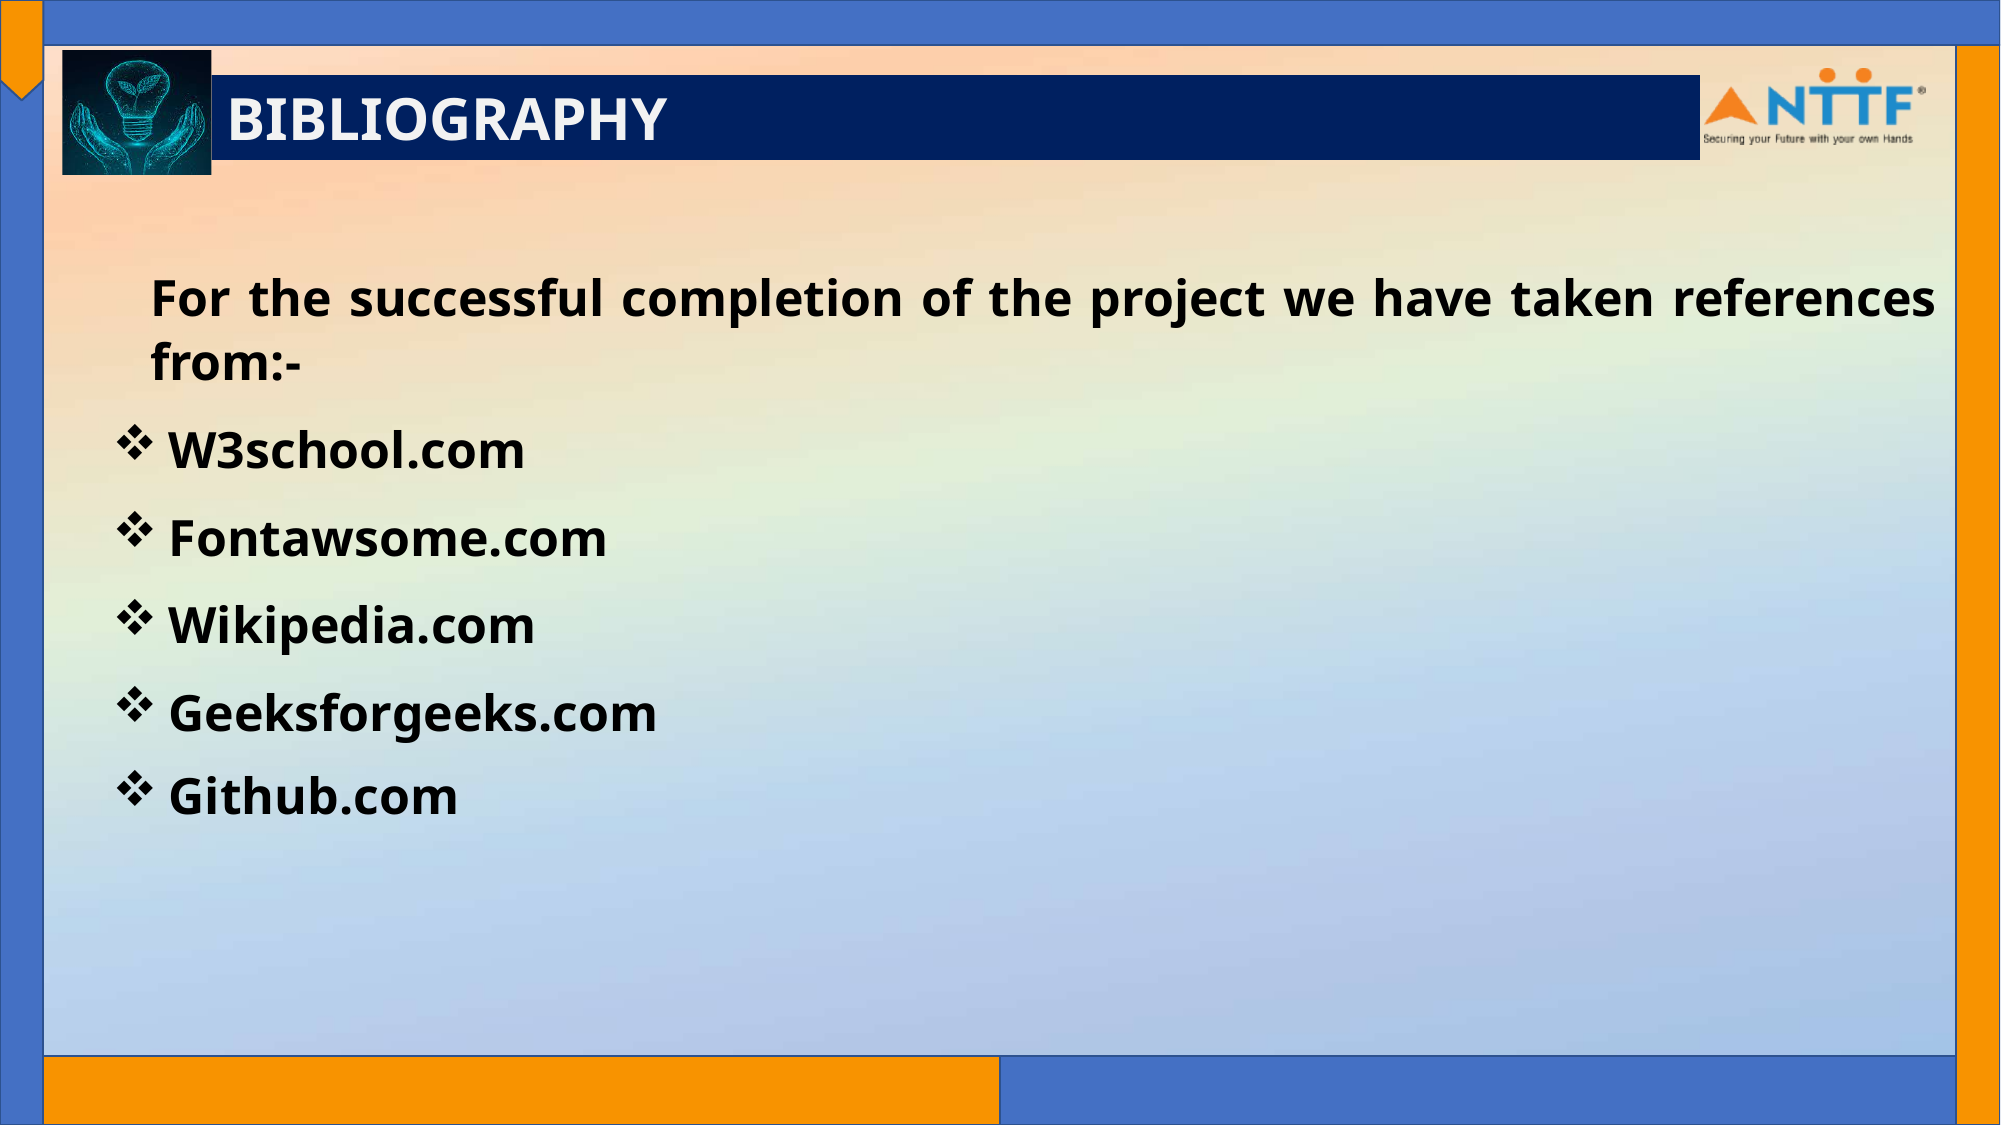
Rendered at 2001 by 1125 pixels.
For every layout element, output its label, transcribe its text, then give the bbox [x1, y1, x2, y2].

picture [44, 46, 1955, 1055]
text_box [62, 49, 1701, 176]
list For the successful completion of the project we have taken references from:- W3school.com Fontawsome.com Wikipedia.com Geeksforgeeks.com Github.com [112, 262, 1938, 763]
